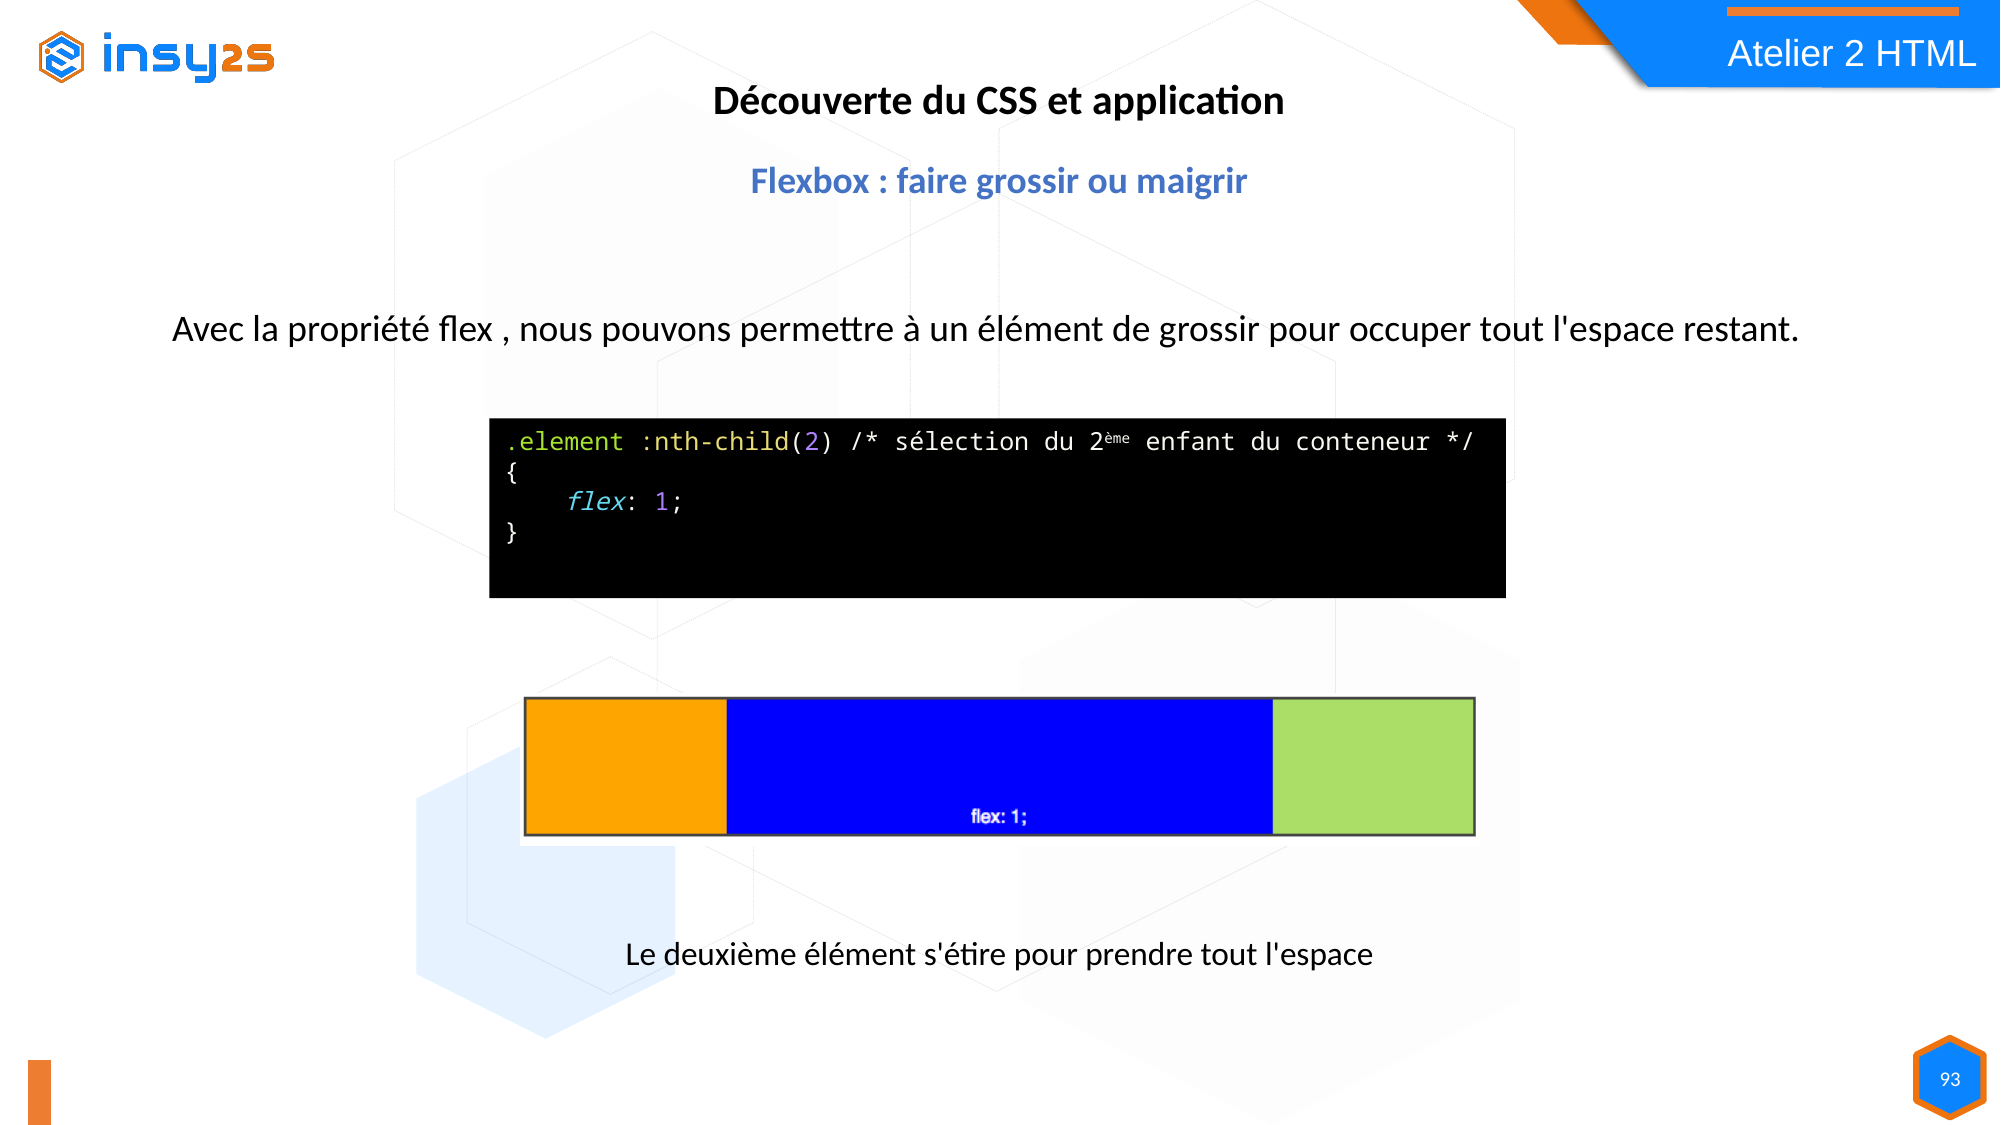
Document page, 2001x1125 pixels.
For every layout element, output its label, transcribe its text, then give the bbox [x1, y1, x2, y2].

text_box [1514, 0, 2000, 88]
text_box .element :nth-child(2) /* sélection du 2ème enfant du conteneur */ { flex: 1; } [489, 418, 1506, 599]
text_box Flexbox : faire grossir ou maigrir [243, 143, 1756, 209]
picture [520, 693, 1480, 846]
text_box Avec la propriété flex , nous pouvons permettre à un élément de grossir pour occuper tout l'espace restant. [157, 296, 1843, 409]
slide_number 93 [1916, 1053, 1984, 1104]
text_box Atelier 2 HTML [1712, 88, 2000, 98]
picture [39, 31, 274, 83]
text_box Découverte du CSS et application [507, 60, 1491, 131]
text_box Le deuxième élément s'étire pour prendre tout l'espace [610, 924, 1390, 980]
